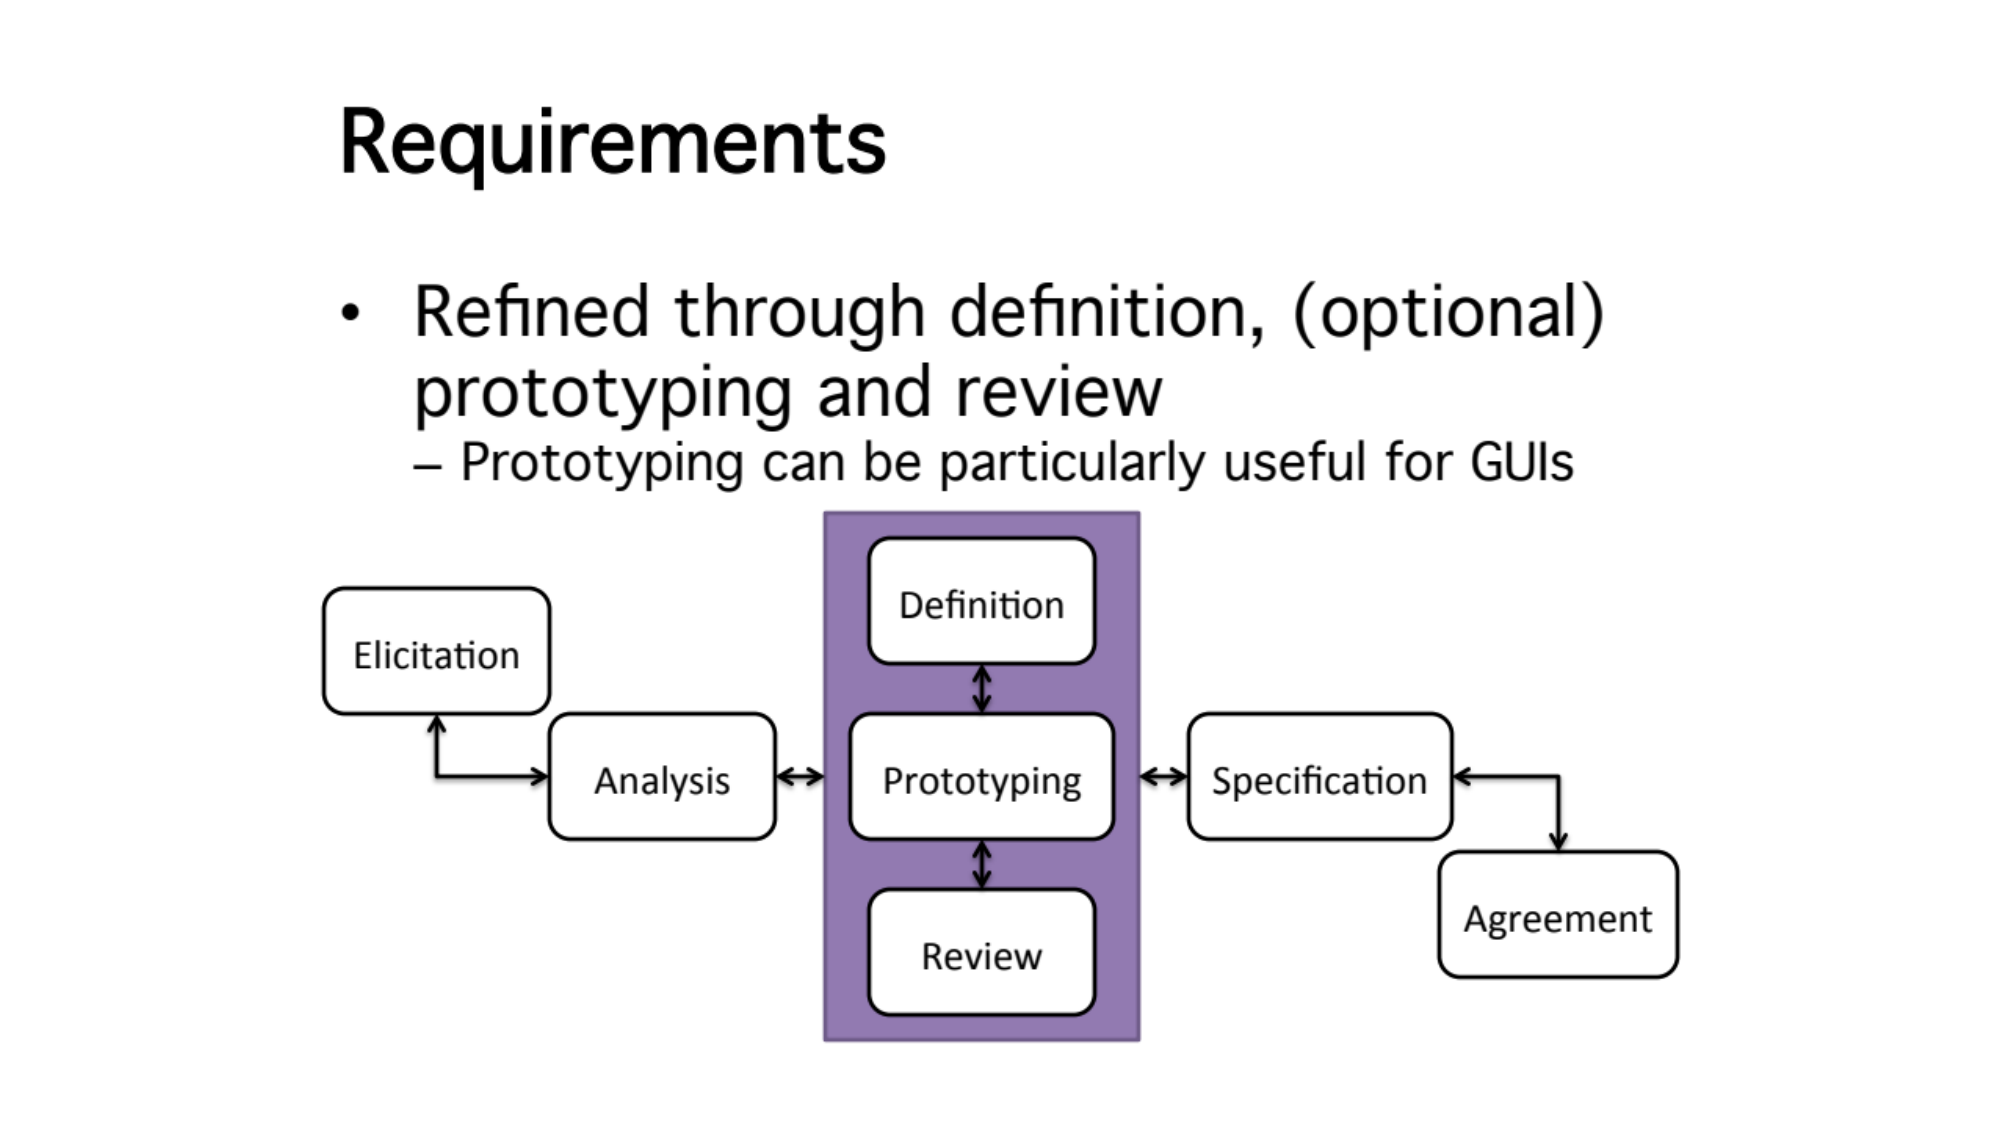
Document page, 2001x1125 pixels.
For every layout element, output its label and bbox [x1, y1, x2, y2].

picture [249, 0, 1750, 1125]
